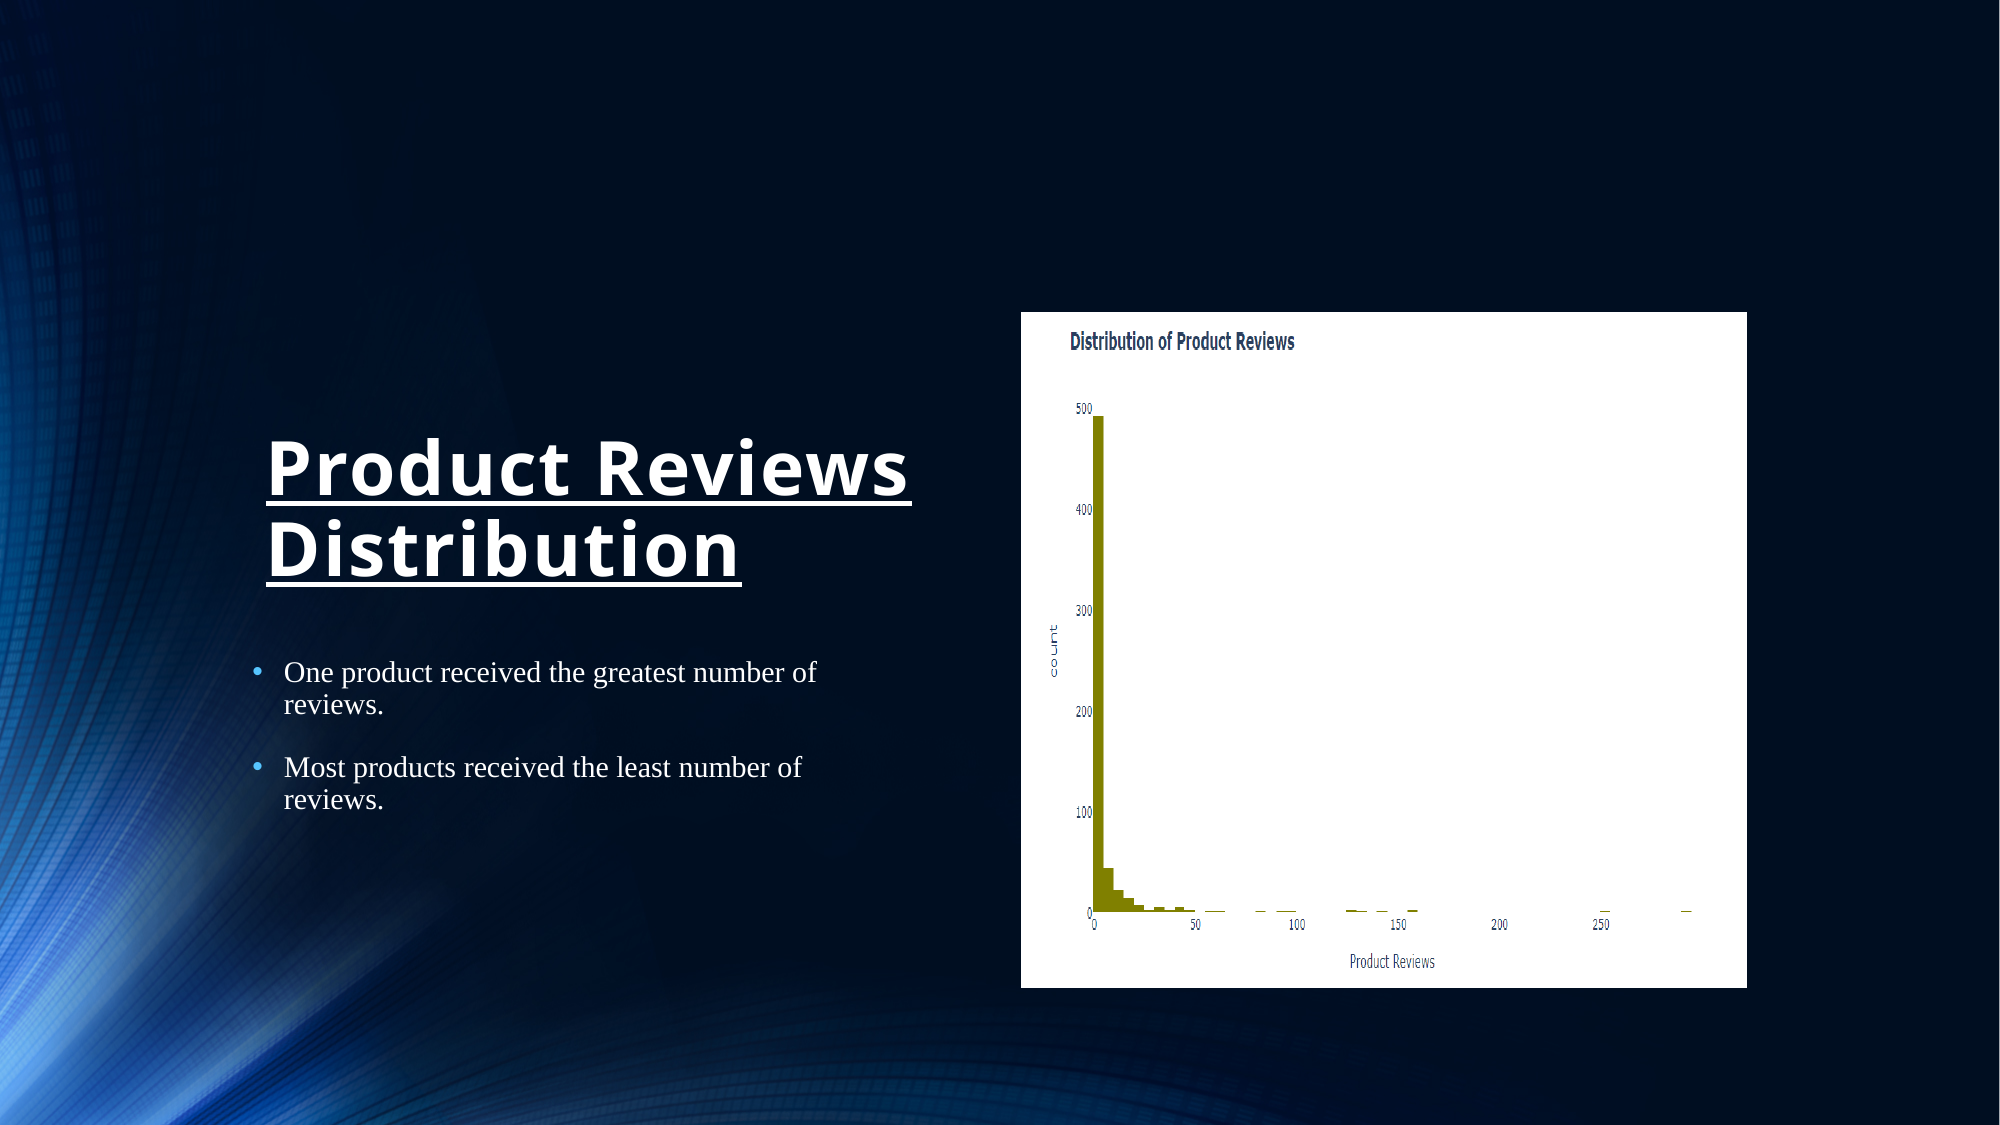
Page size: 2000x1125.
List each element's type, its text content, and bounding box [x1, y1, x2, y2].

list One product received the greatest number of reviews. Most products received the least number of reviews. [237, 425, 920, 825]
picture [0, 0, 2000, 1125]
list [1021, 312, 1747, 988]
title Product Reviews Distribution [250, 375, 970, 600]
